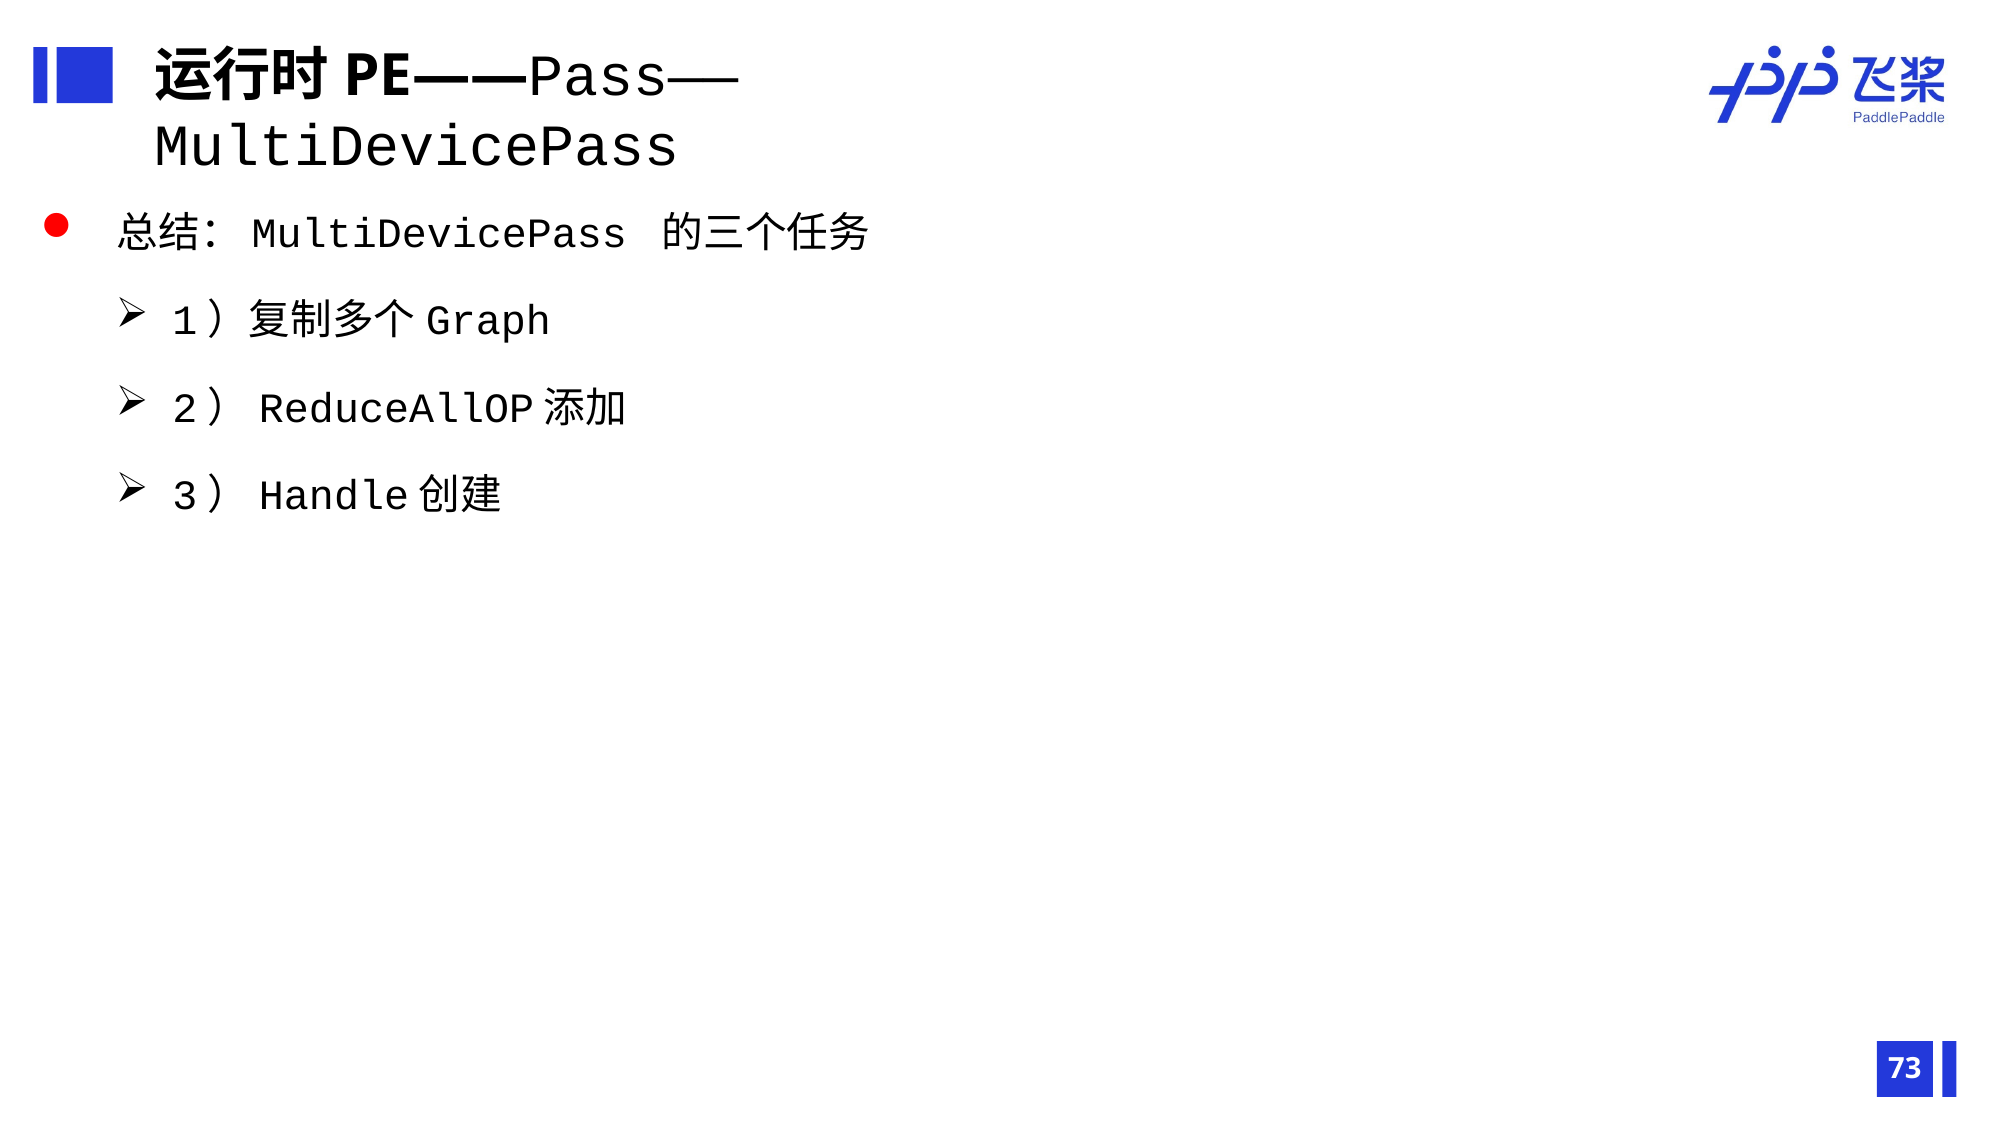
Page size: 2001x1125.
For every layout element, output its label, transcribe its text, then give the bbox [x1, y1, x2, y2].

slide_number 73 [1864, 1039, 1946, 1099]
picture [1695, 27, 1961, 144]
text_box 总结：MultiDevicePass 的三个任务 1）复制多个Graph 2）ReduceAllOP添加 3）Handle创建 [26, 160, 1925, 526]
text_box 运行时PE——Pass——MultiDevicePass [139, 29, 1271, 160]
